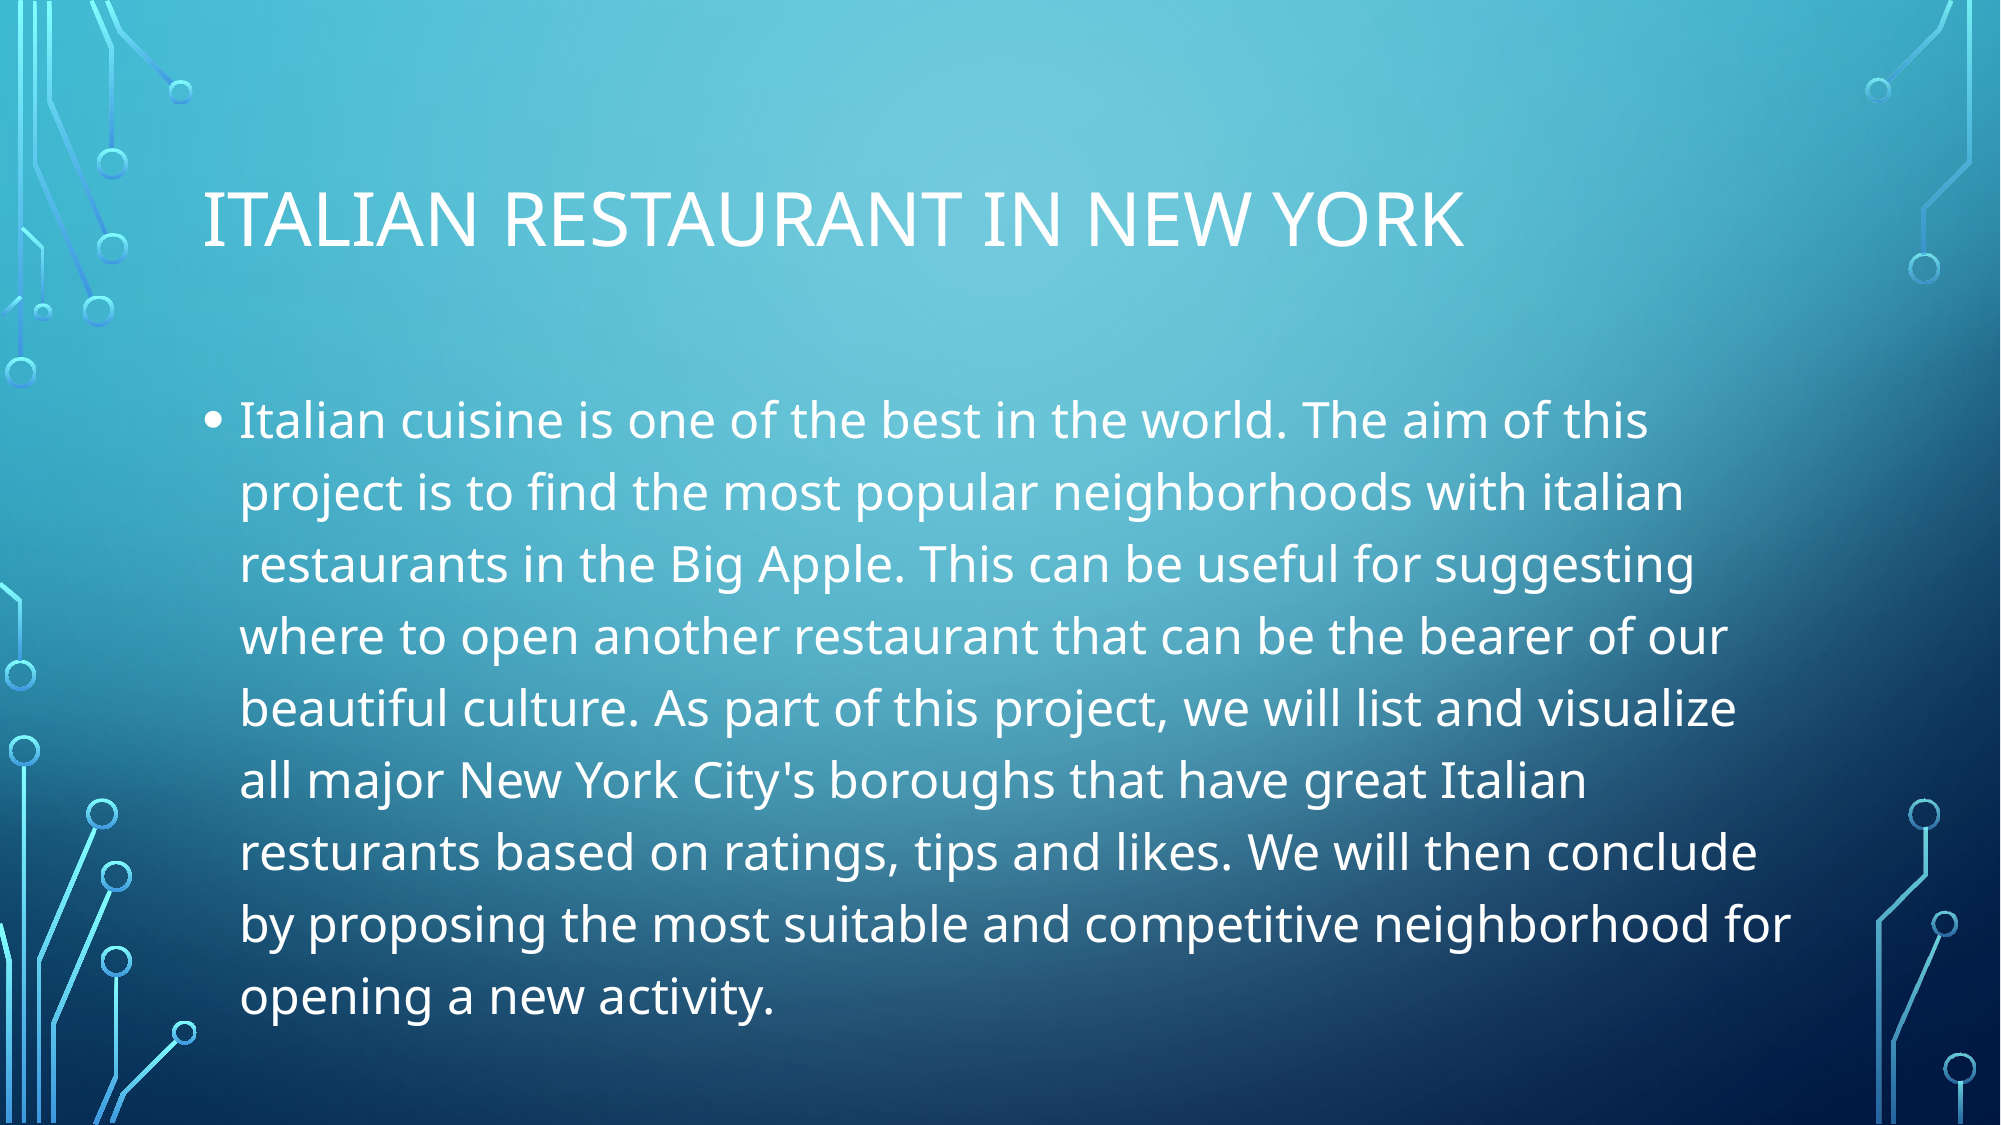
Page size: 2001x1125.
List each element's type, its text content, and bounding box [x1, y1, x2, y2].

list Italian cuisine is one of the best in the world. The aim of this project is to find the most popular neighborhoods with italian restaurants in the Big Apple. This can be useful for suggesting where to open another restaurant that can be the bearer of our beautiful culture. As part of this project, we will list and visualize all major New York City's boroughs that have great Italian resturants based on ratings, tips and likes. We will then conclude by proposing the most suitable and competitive neighborhood for opening a new activity. [187, 369, 1813, 950]
title Italian Restaurant in New York [187, 101, 1813, 344]
